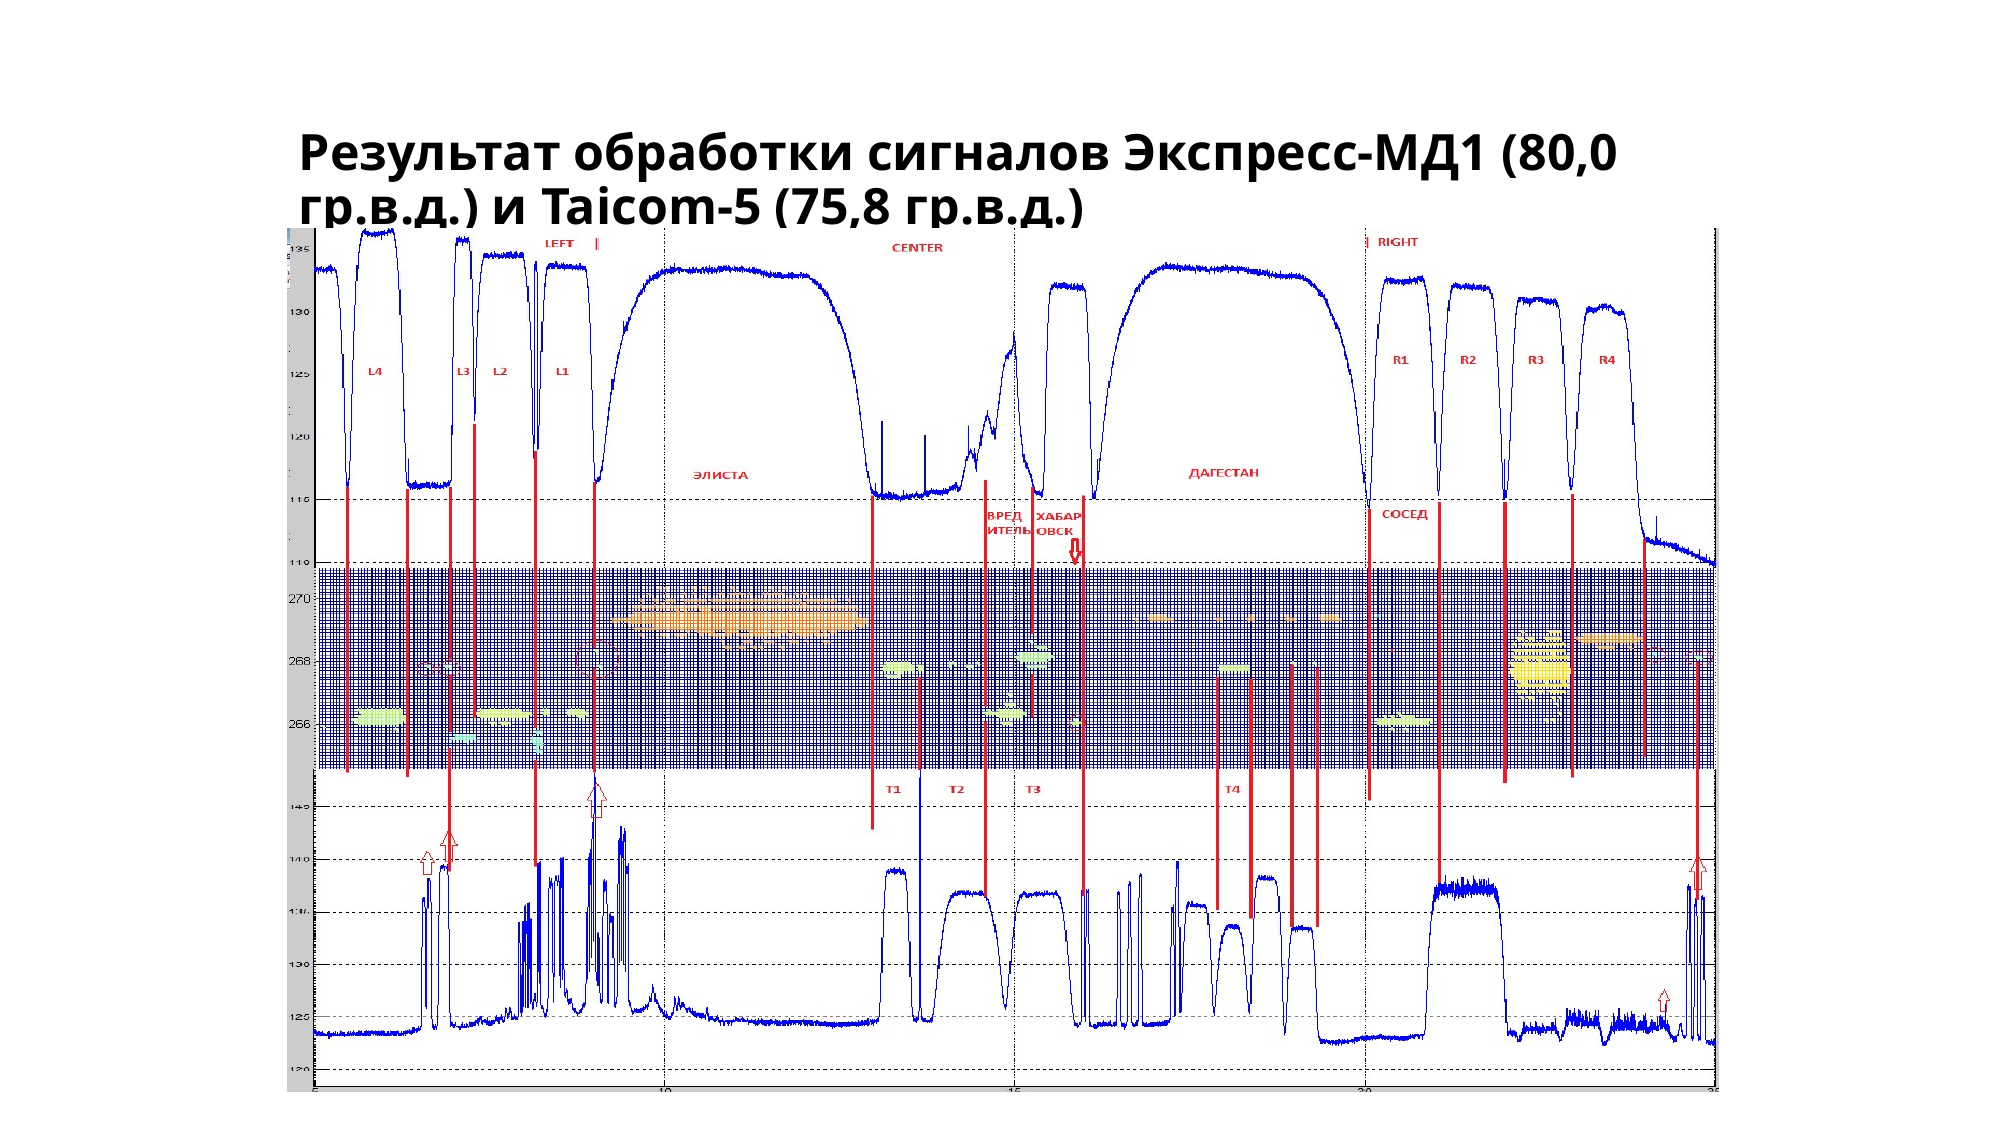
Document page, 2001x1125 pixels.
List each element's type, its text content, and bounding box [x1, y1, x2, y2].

picture [287, 228, 1719, 1092]
title Результат обработки сигналов Экспресс-МД1 (80,0 гр.в.д.) и Taicom-5 (75,8 гр.в.д.) [285, 93, 1692, 269]
